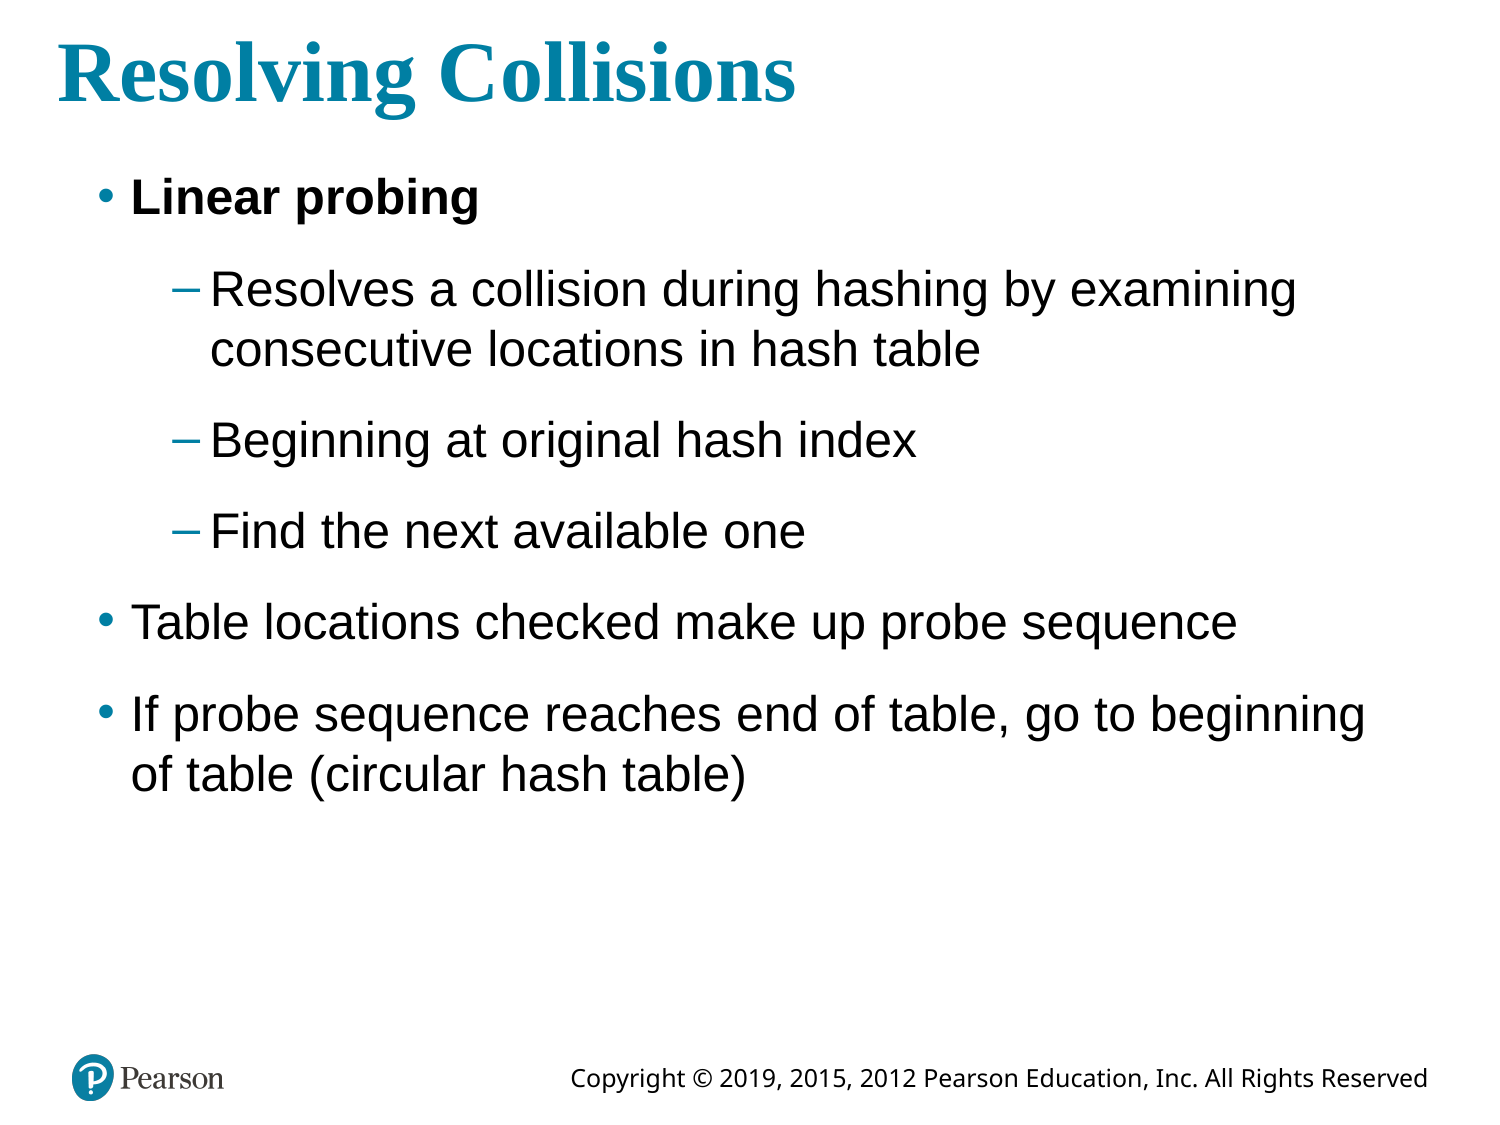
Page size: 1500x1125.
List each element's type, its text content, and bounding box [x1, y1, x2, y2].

picture [72, 1054, 88, 1070]
title Resolving Collisions [41, 0, 1440, 135]
picture [80, 1063, 106, 1088]
picture [72, 1087, 83, 1101]
list Linear probing Resolves a collision during hashing by examining consecutive locations in hash table Beginning at original hash index Find the next available one Table locations checked make up probe sequence If probe sequence reaches end of table, go to beginning of table (circular hash table) [65, 149, 1417, 976]
picture [98, 1054, 224, 1101]
